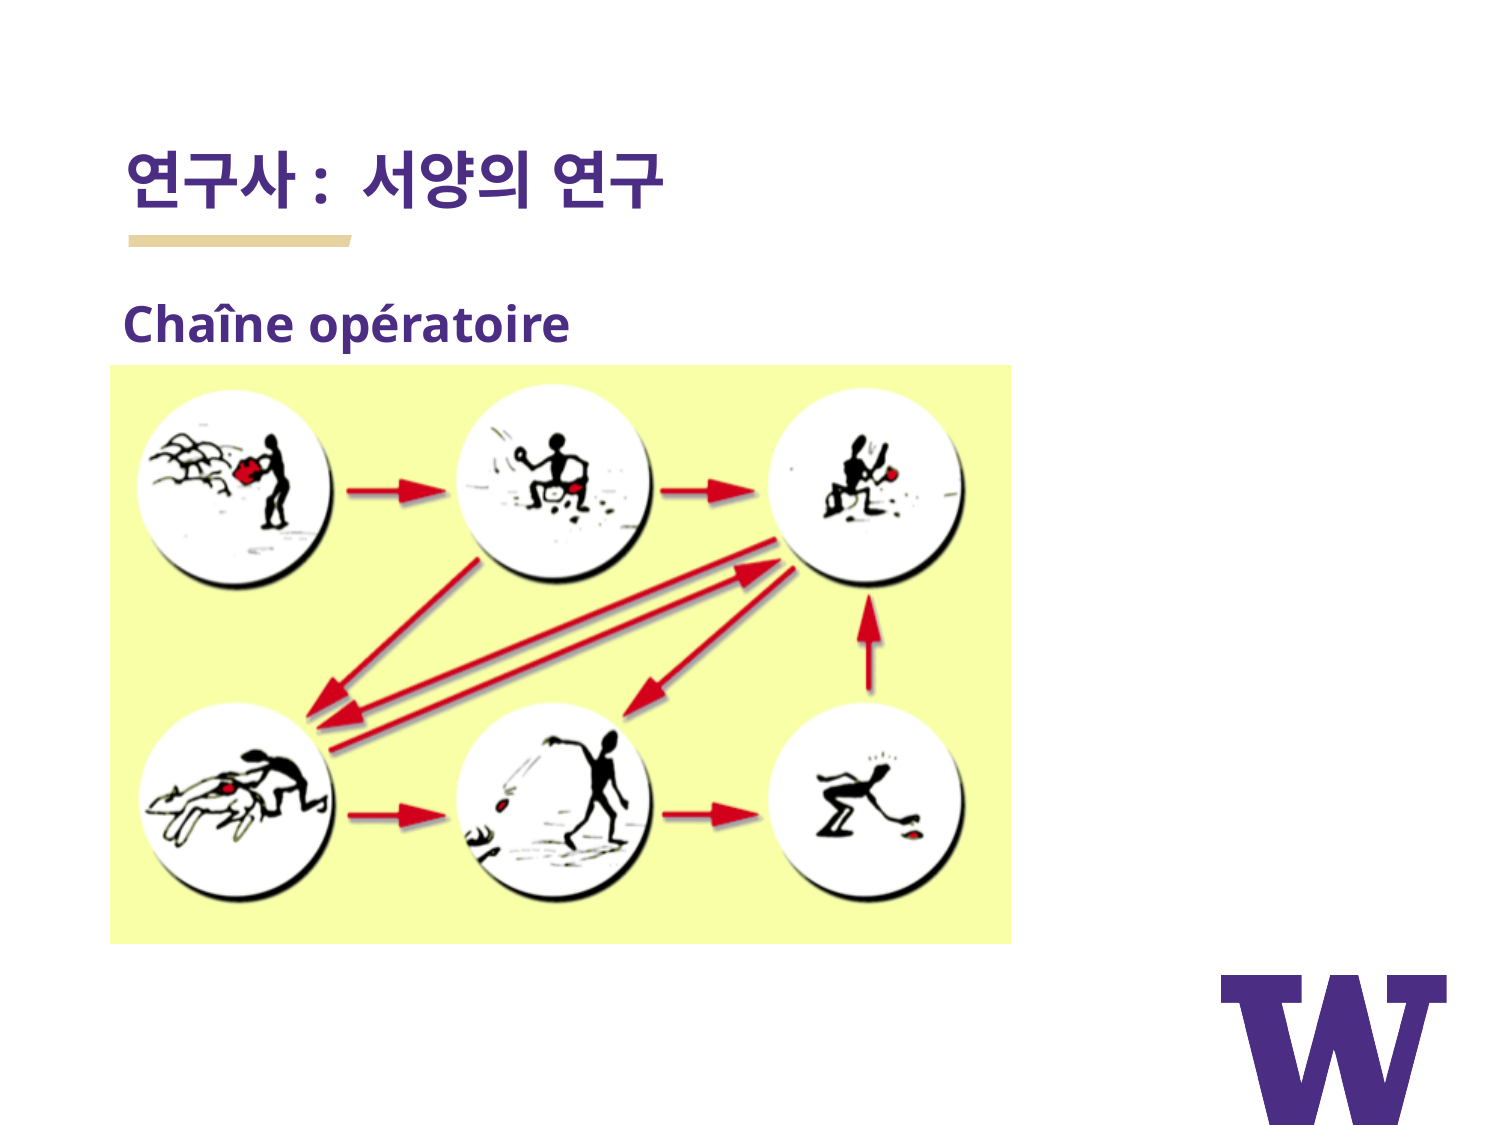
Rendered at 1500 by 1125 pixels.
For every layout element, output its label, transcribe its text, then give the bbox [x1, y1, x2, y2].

picture [1221, 975, 1447, 1125]
picture [128, 235, 352, 247]
picture [109, 364, 1012, 944]
title 연구사: 서양의 연구 [110, 60, 1453, 224]
list Chaîne opératoire [108, 284, 1453, 944]
